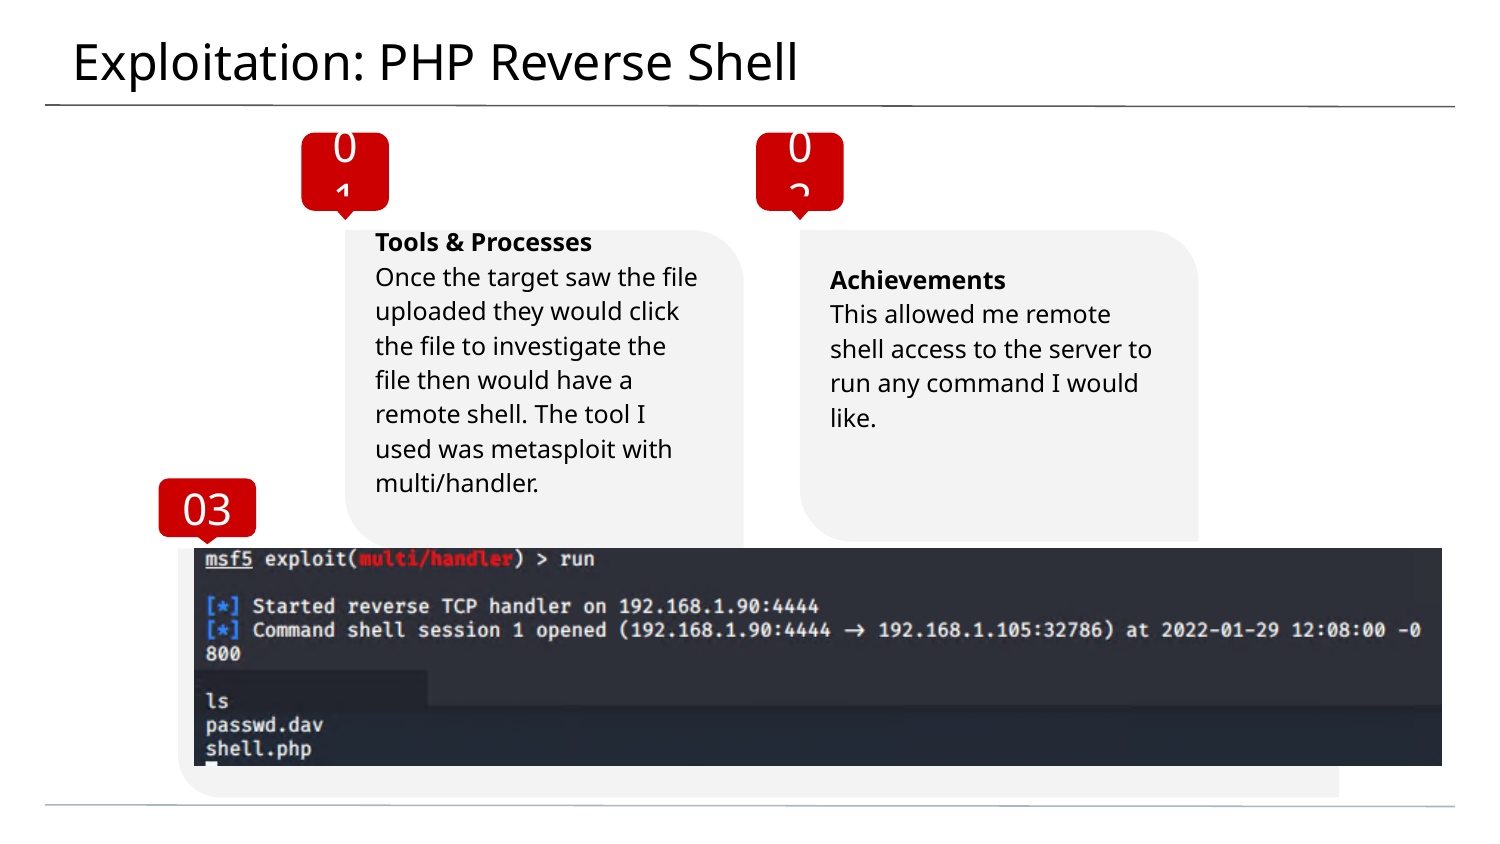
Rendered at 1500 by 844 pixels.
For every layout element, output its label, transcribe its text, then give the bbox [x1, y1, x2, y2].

text_box Tools & Processes Once the target saw the file uploaded they would click the file to investigate the file then would have a remote shell. The tool I used was metasploit with multi/handler. [345, 192, 735, 403]
picture [193, 548, 1442, 766]
text_box Achievements This allowed me remote shell access to the server to run any command I would like. [800, 229, 1199, 408]
title Exploitation: PHP Reverse Shell [0, 0, 1500, 88]
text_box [301, 132, 390, 221]
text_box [755, 132, 844, 221]
text_box [178, 554, 1340, 798]
text_box [345, 254, 744, 547]
text_box [799, 230, 1199, 542]
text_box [158, 478, 257, 545]
